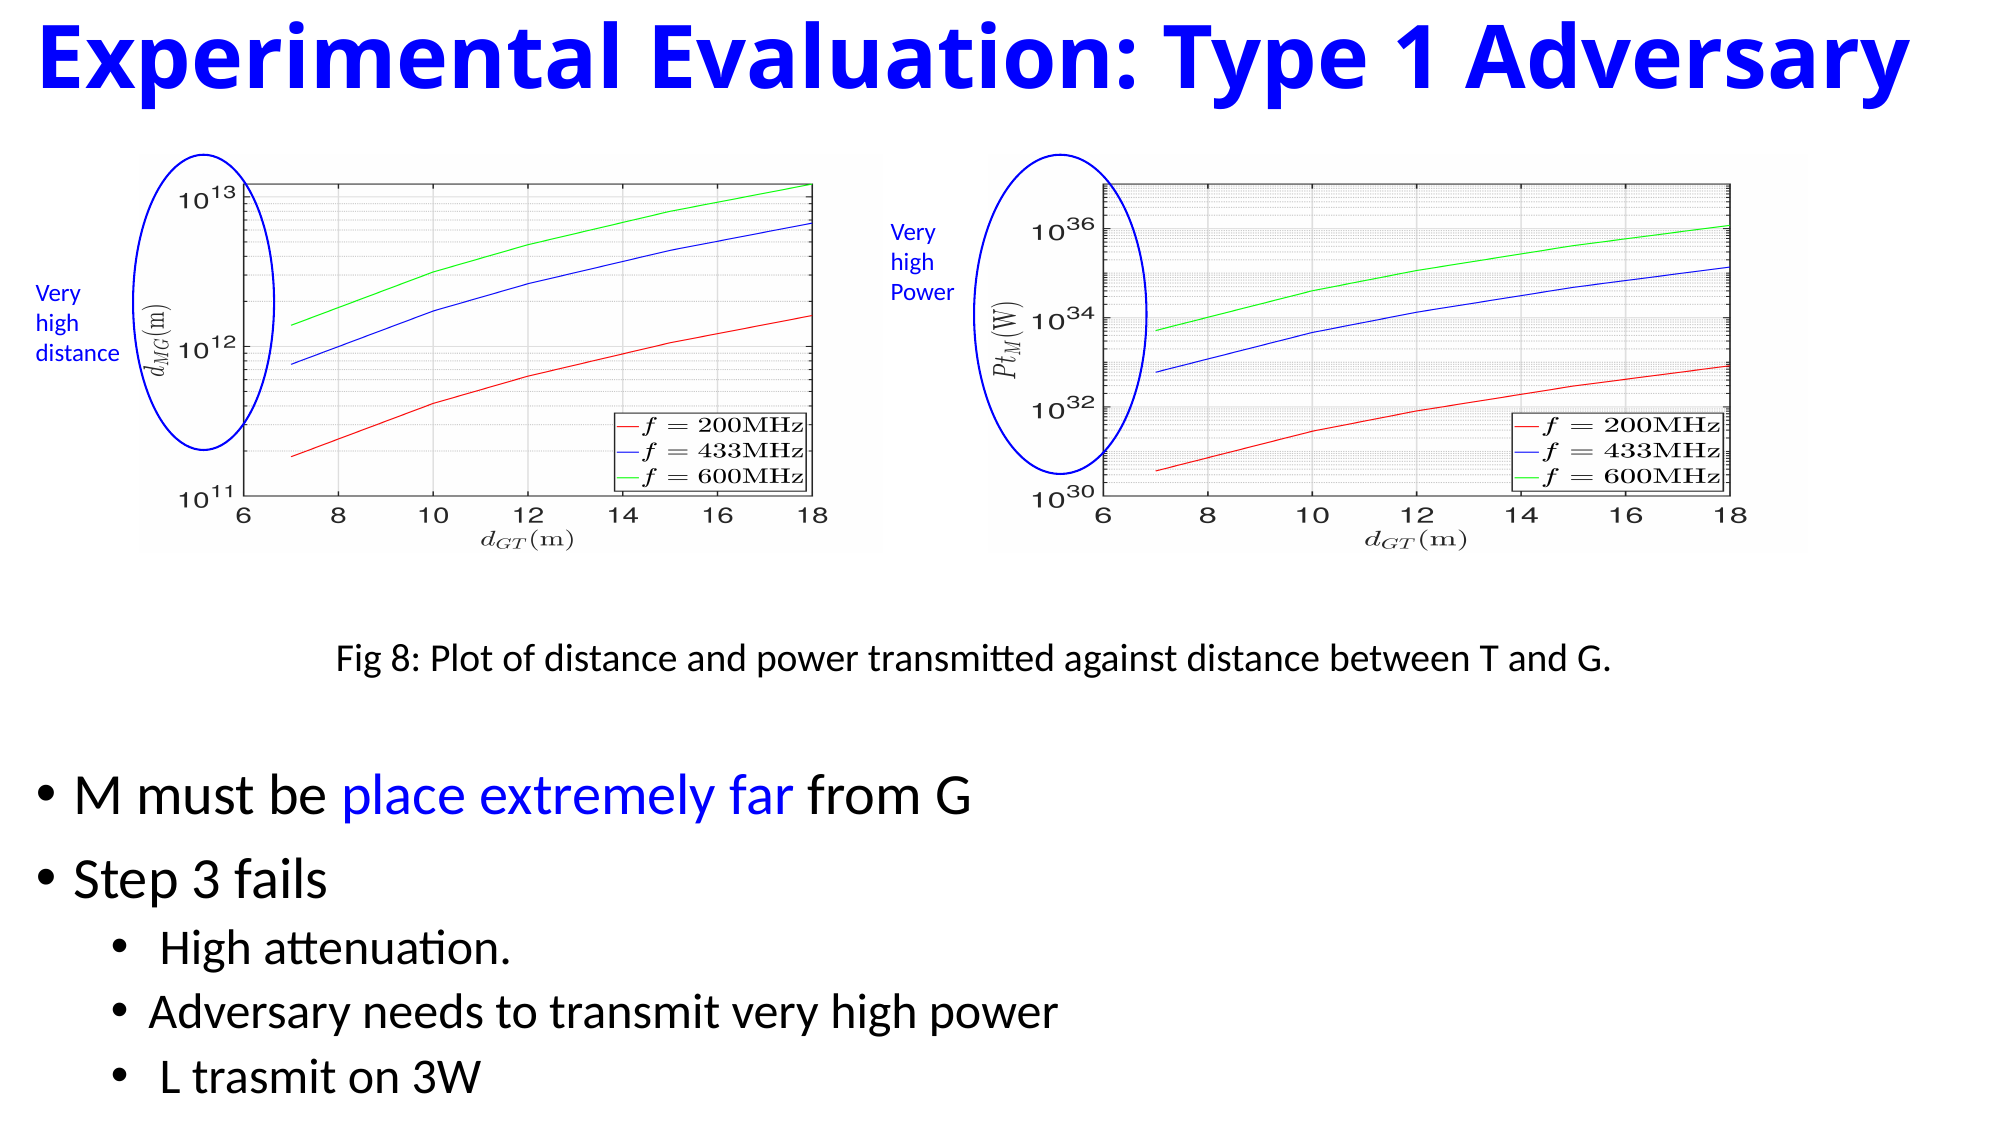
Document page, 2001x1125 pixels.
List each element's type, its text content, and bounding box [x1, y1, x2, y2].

text_box [973, 224, 988, 405]
title Experimental Evaluation: Type 1 Adversary [20, 0, 1982, 120]
list Fig 8: Plot of distance and power transmitted against distance between T and G. M must be place extremely far from G Step 3 fails High attenuation. Adversary needs to transmit very high power L trasmit on 3W [20, 120, 1982, 1125]
picture [988, 154, 1808, 553]
text_box Very high Power [883, 167, 974, 313]
picture [139, 154, 883, 553]
text_box Very high distance [20, 229, 139, 404]
